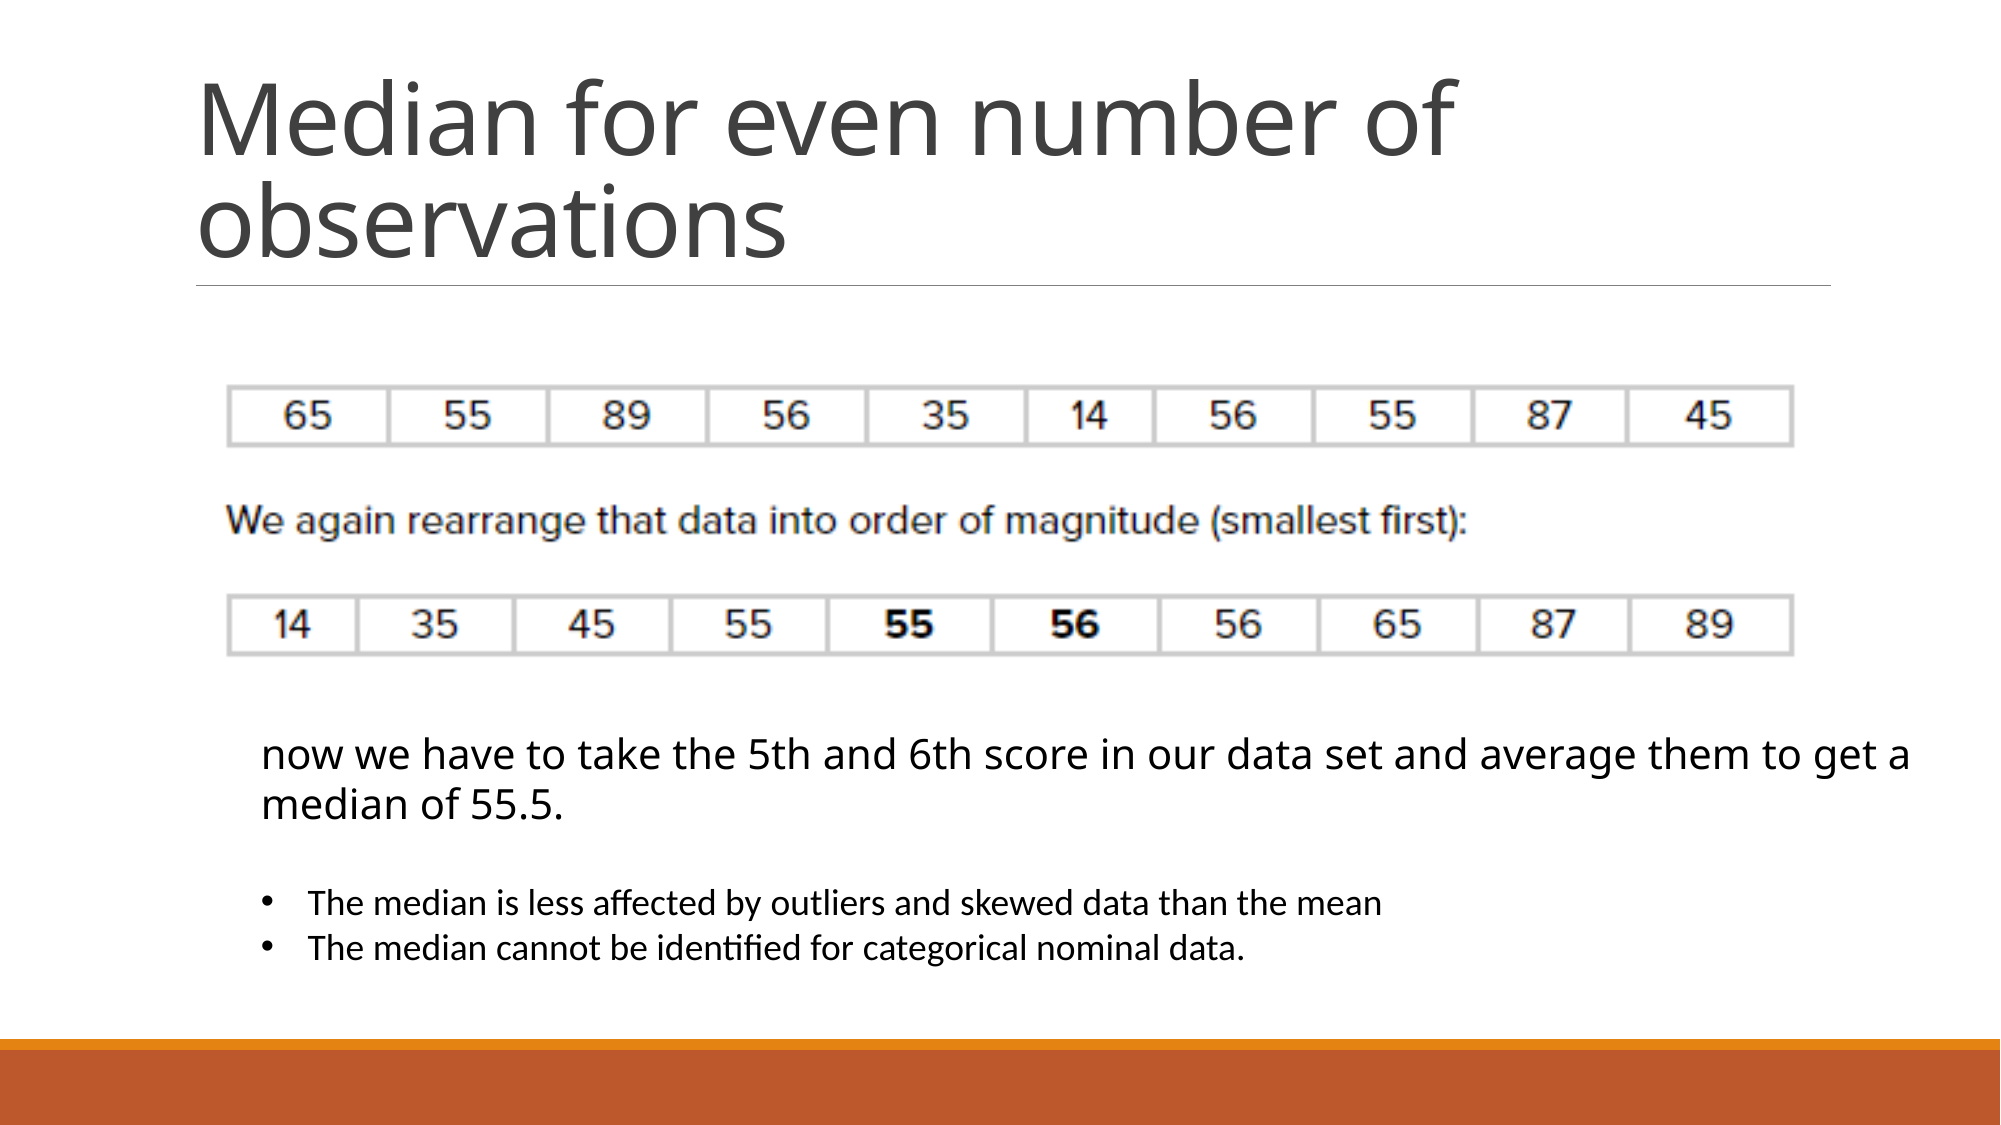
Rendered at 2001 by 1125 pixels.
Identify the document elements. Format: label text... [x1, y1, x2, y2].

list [179, 340, 1837, 686]
text_box now we have to take the 5th and 6th score in our data set and average them to get a median of 55.5. The median is less affected by outliers and skewed data than the mean The median cannot be identified for categorical nominal data. [246, 720, 1969, 1115]
title Median for even number of observations [180, 47, 1830, 285]
